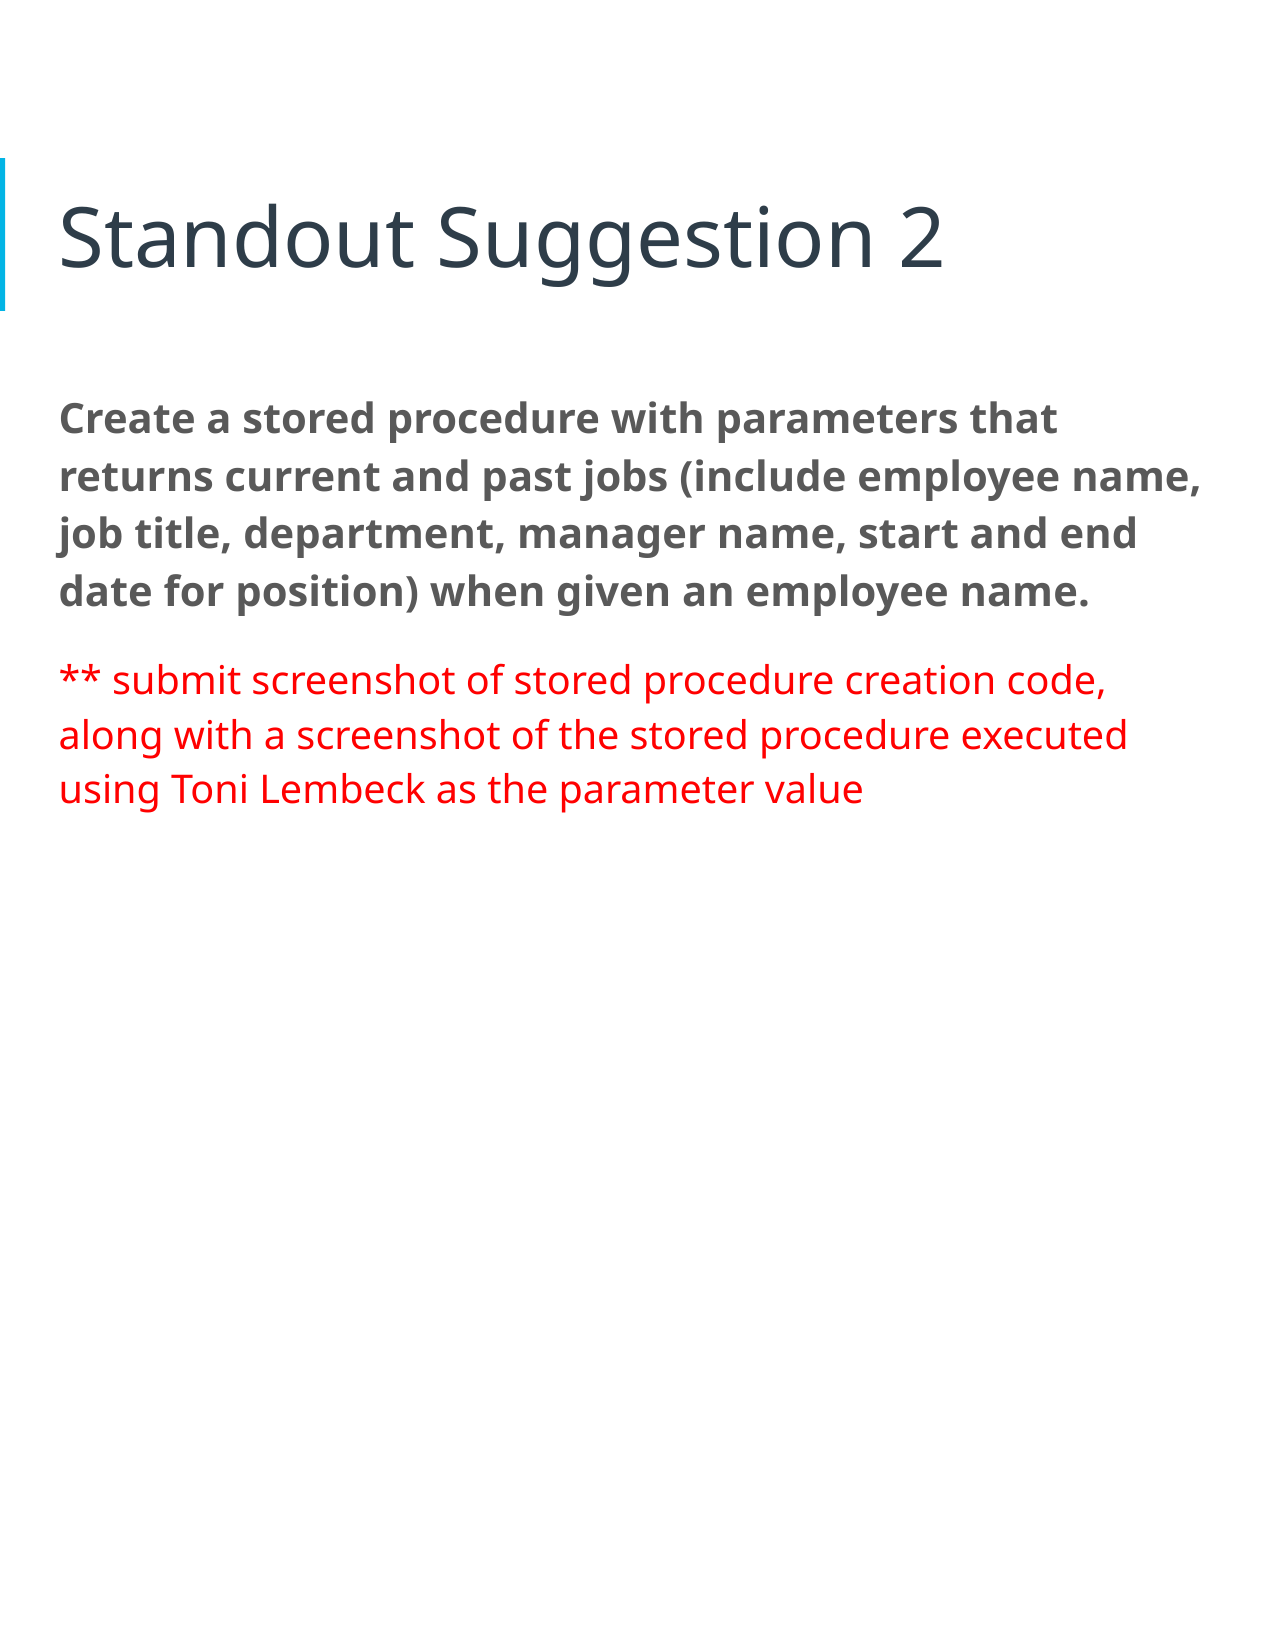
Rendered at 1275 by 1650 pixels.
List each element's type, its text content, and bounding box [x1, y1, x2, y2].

list Create a stored procedure with parameters that returns current and past jobs (include employee name, job title, department, manager name, start and end date for position) when given an employee name. ** submit screenshot of stored procedure creation code, along with a screenshot of the stored procedure executed using Toni Lembeck as the parameter value [43, 369, 1232, 1639]
title Standout Suggestion 2 [43, 142, 1232, 327]
